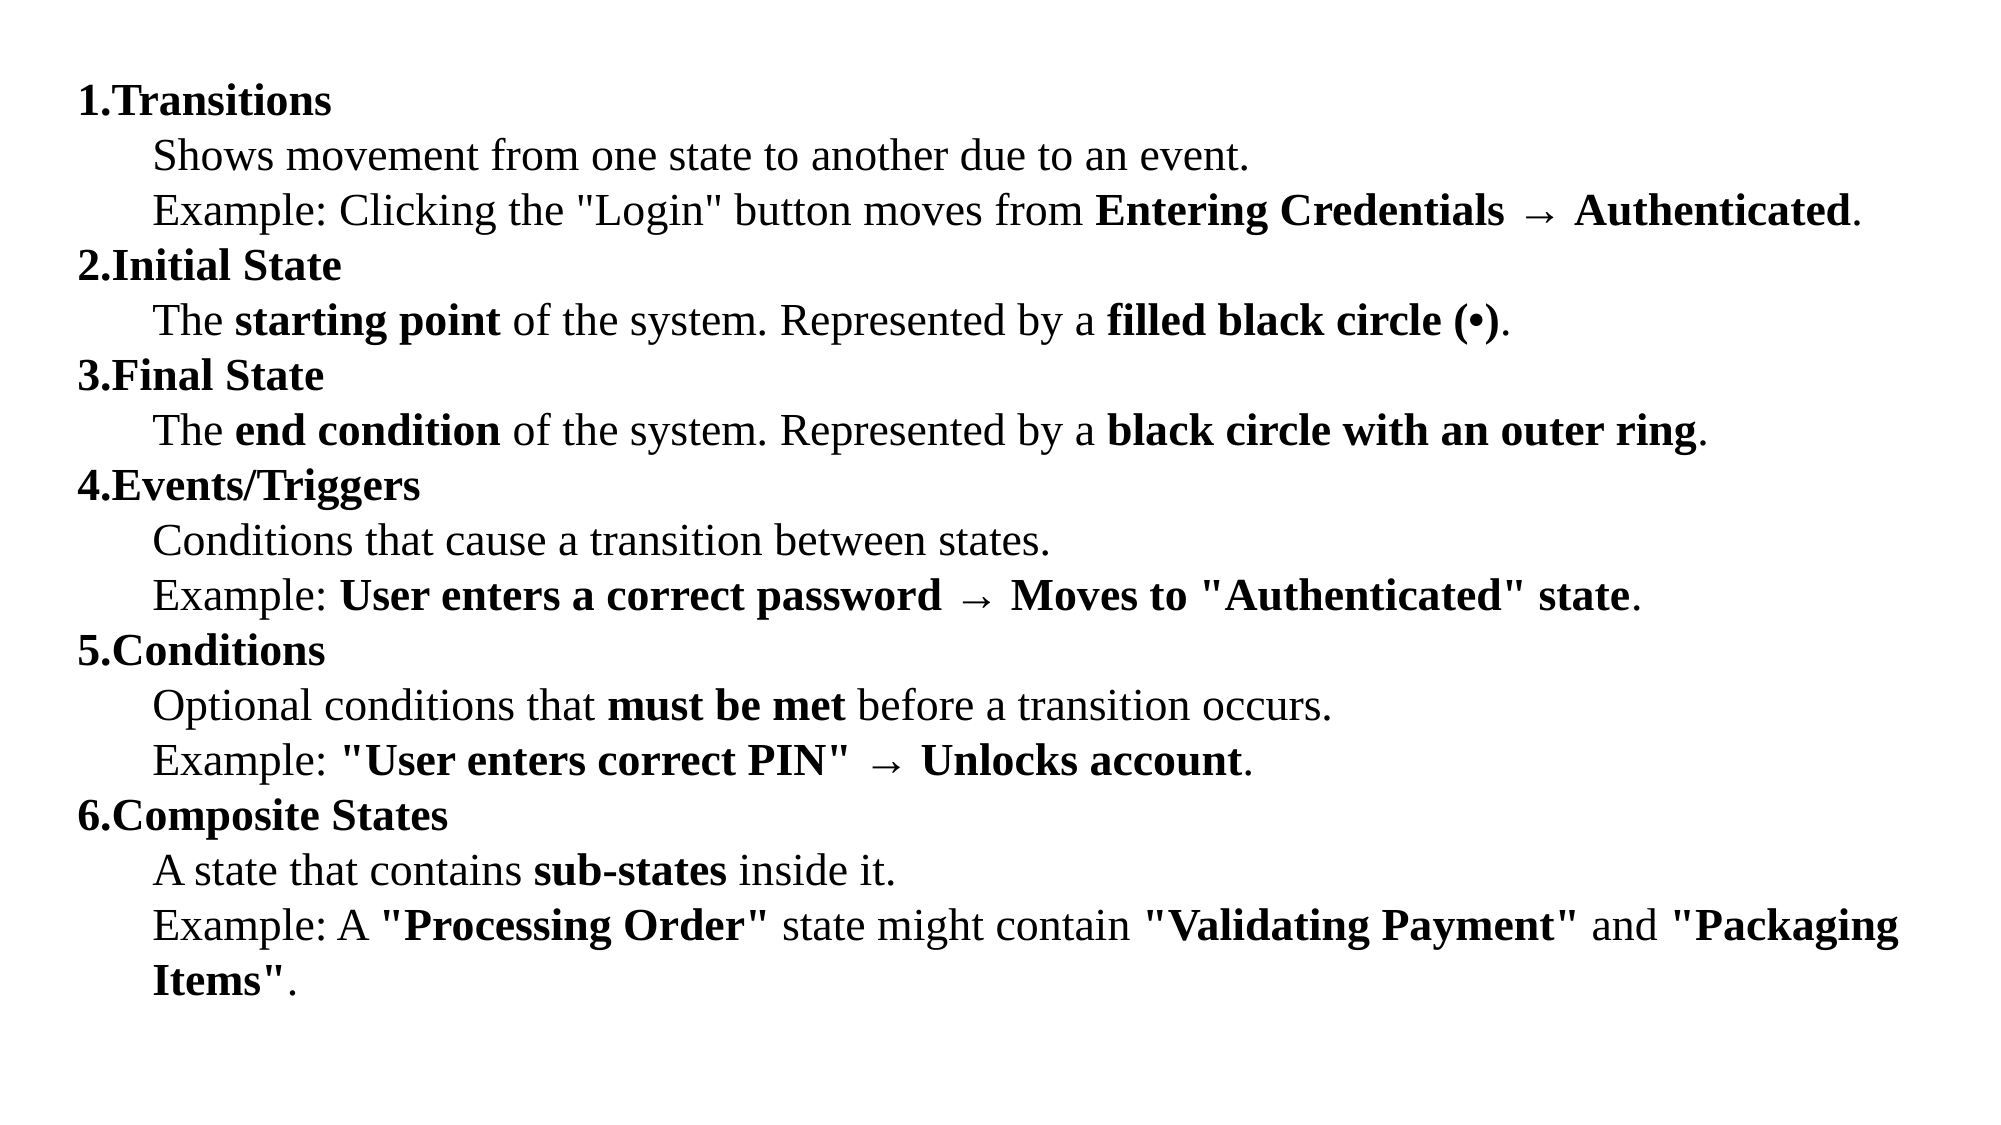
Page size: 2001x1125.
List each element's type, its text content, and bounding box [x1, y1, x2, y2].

text_box Transitions Shows movement from one state to another due to an event. Example: Clicking the "Login" button moves from Entering Credentials → Authenticated. Initial State The starting point of the system. Represented by a filled black circle (•). Final State The end condition of the system. Represented by a black circle with an outer ring. Events/Triggers Conditions that cause a transition between states. Example: User enters a correct password → Moves to "Authenticated" state. Conditions Optional conditions that must be met before a transition occurs. Example: "User enters correct PIN" → Unlocks account. Composite States A state that contains sub-states inside it. Example: A "Processing Order" state might contain "Validating Payment" and "Packaging Items". [62, 62, 1988, 1012]
